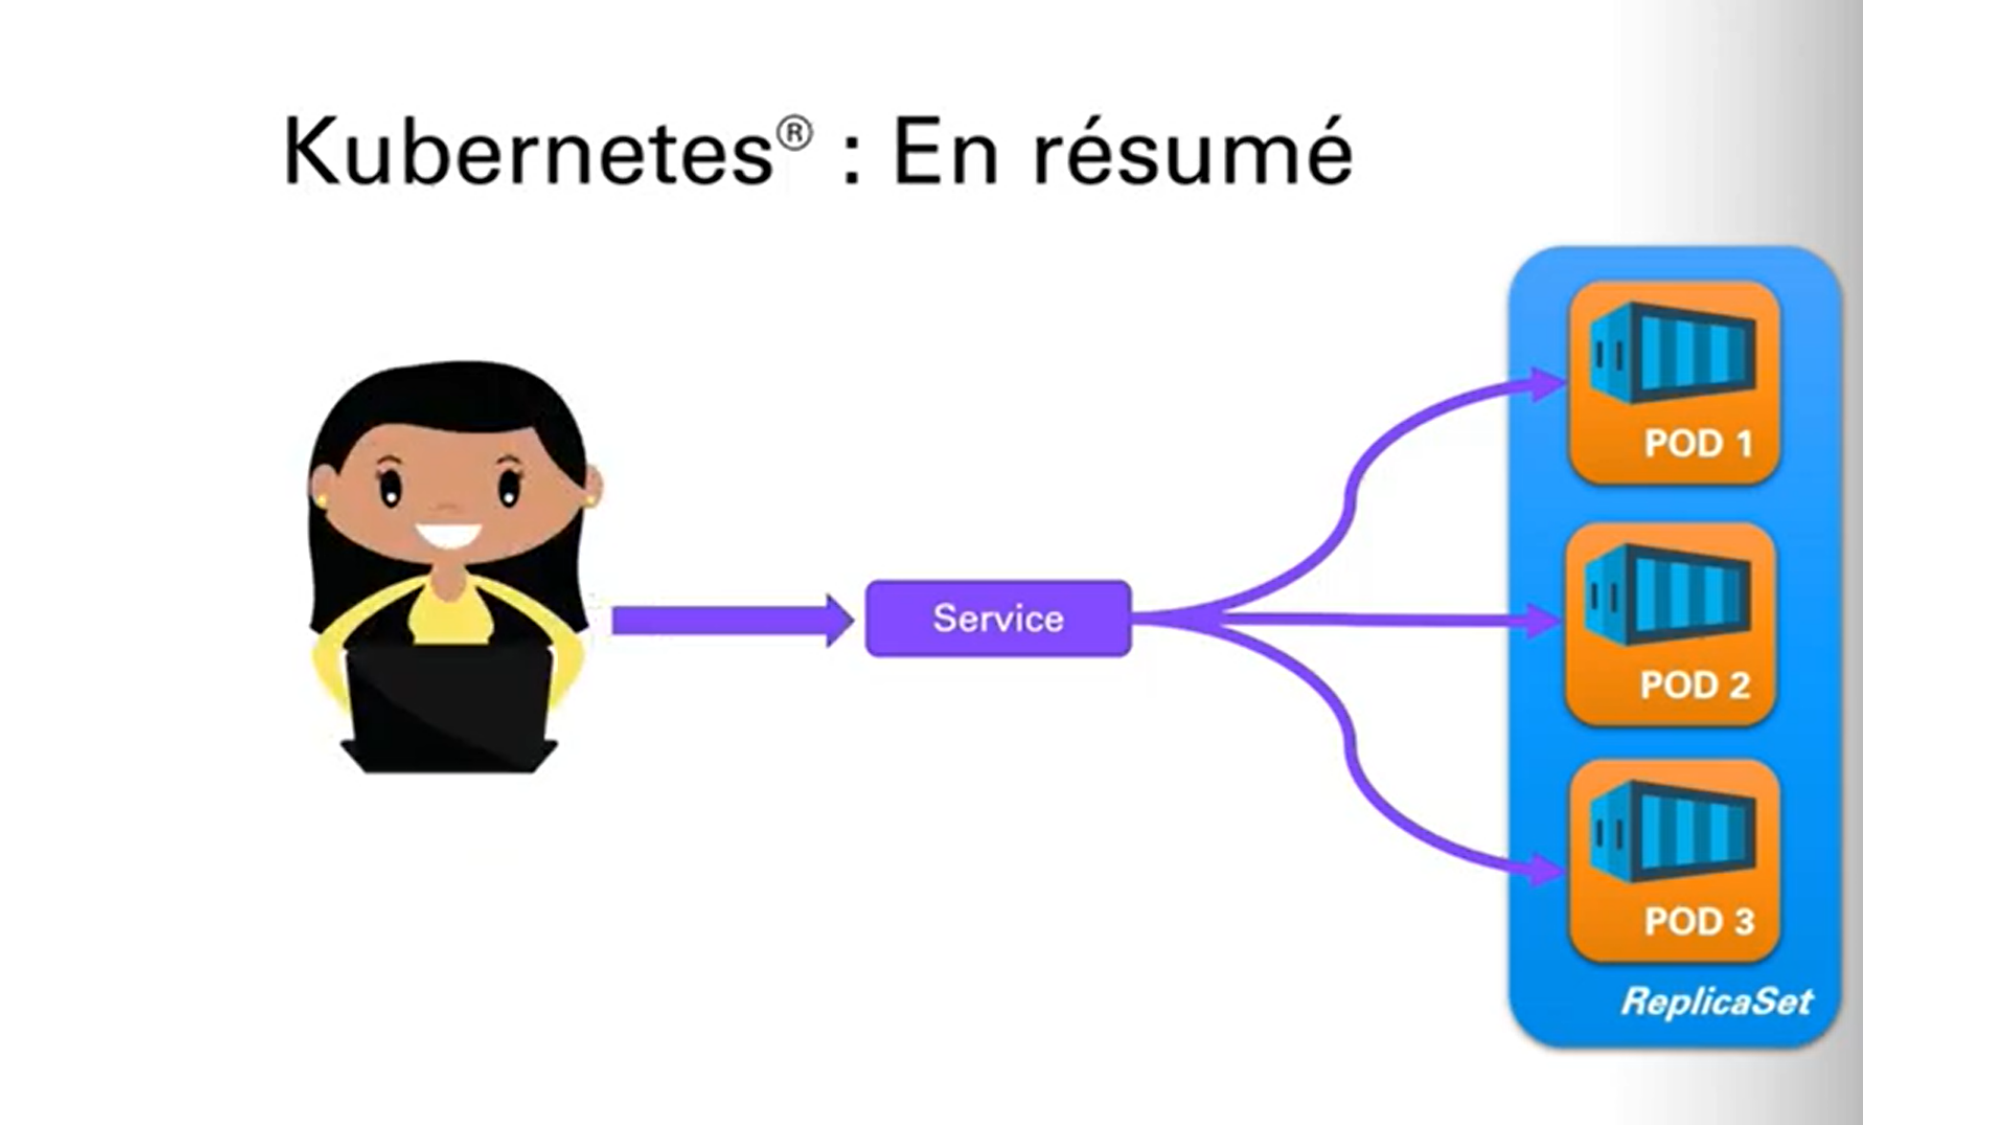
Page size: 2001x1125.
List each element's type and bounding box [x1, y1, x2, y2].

picture [169, 0, 1863, 1125]
